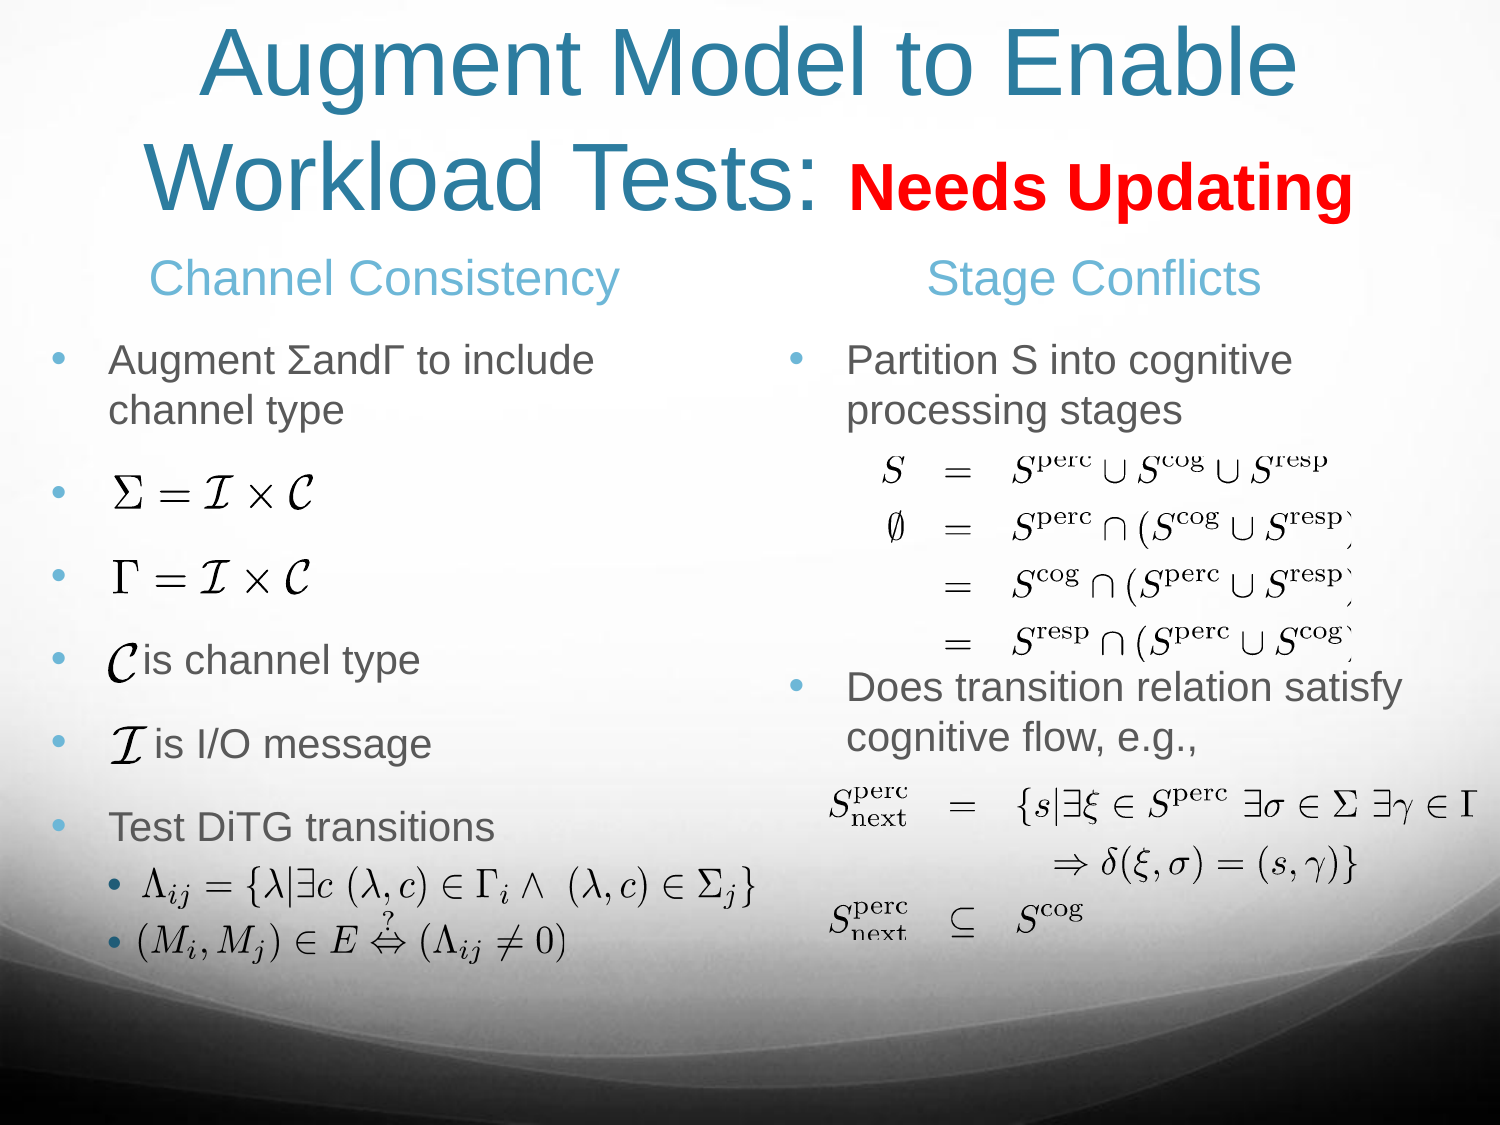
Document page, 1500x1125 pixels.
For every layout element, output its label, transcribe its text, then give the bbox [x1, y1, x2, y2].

text_box [882, 455, 1352, 662]
text_box [110, 726, 148, 764]
picture [0, 0, 1500, 1125]
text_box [114, 473, 314, 511]
list Partition S into cognitive processing stages Does transition relation satisfy cognitive flow, e.g., [773, 325, 1451, 1005]
text_box [108, 642, 138, 683]
list Augment ΣandΓ to include channel type is channel type is I/O message Test DiTG transitions [35, 325, 666, 975]
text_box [112, 558, 310, 595]
text_box [829, 787, 1478, 940]
list Channel Consistency [69, 190, 700, 314]
text_box [141, 866, 755, 909]
text_box [135, 907, 565, 964]
title Augment Model to Enable Workload Tests: Needs Updating [90, 17, 1410, 237]
list Stage Conflicts [779, 190, 1410, 314]
